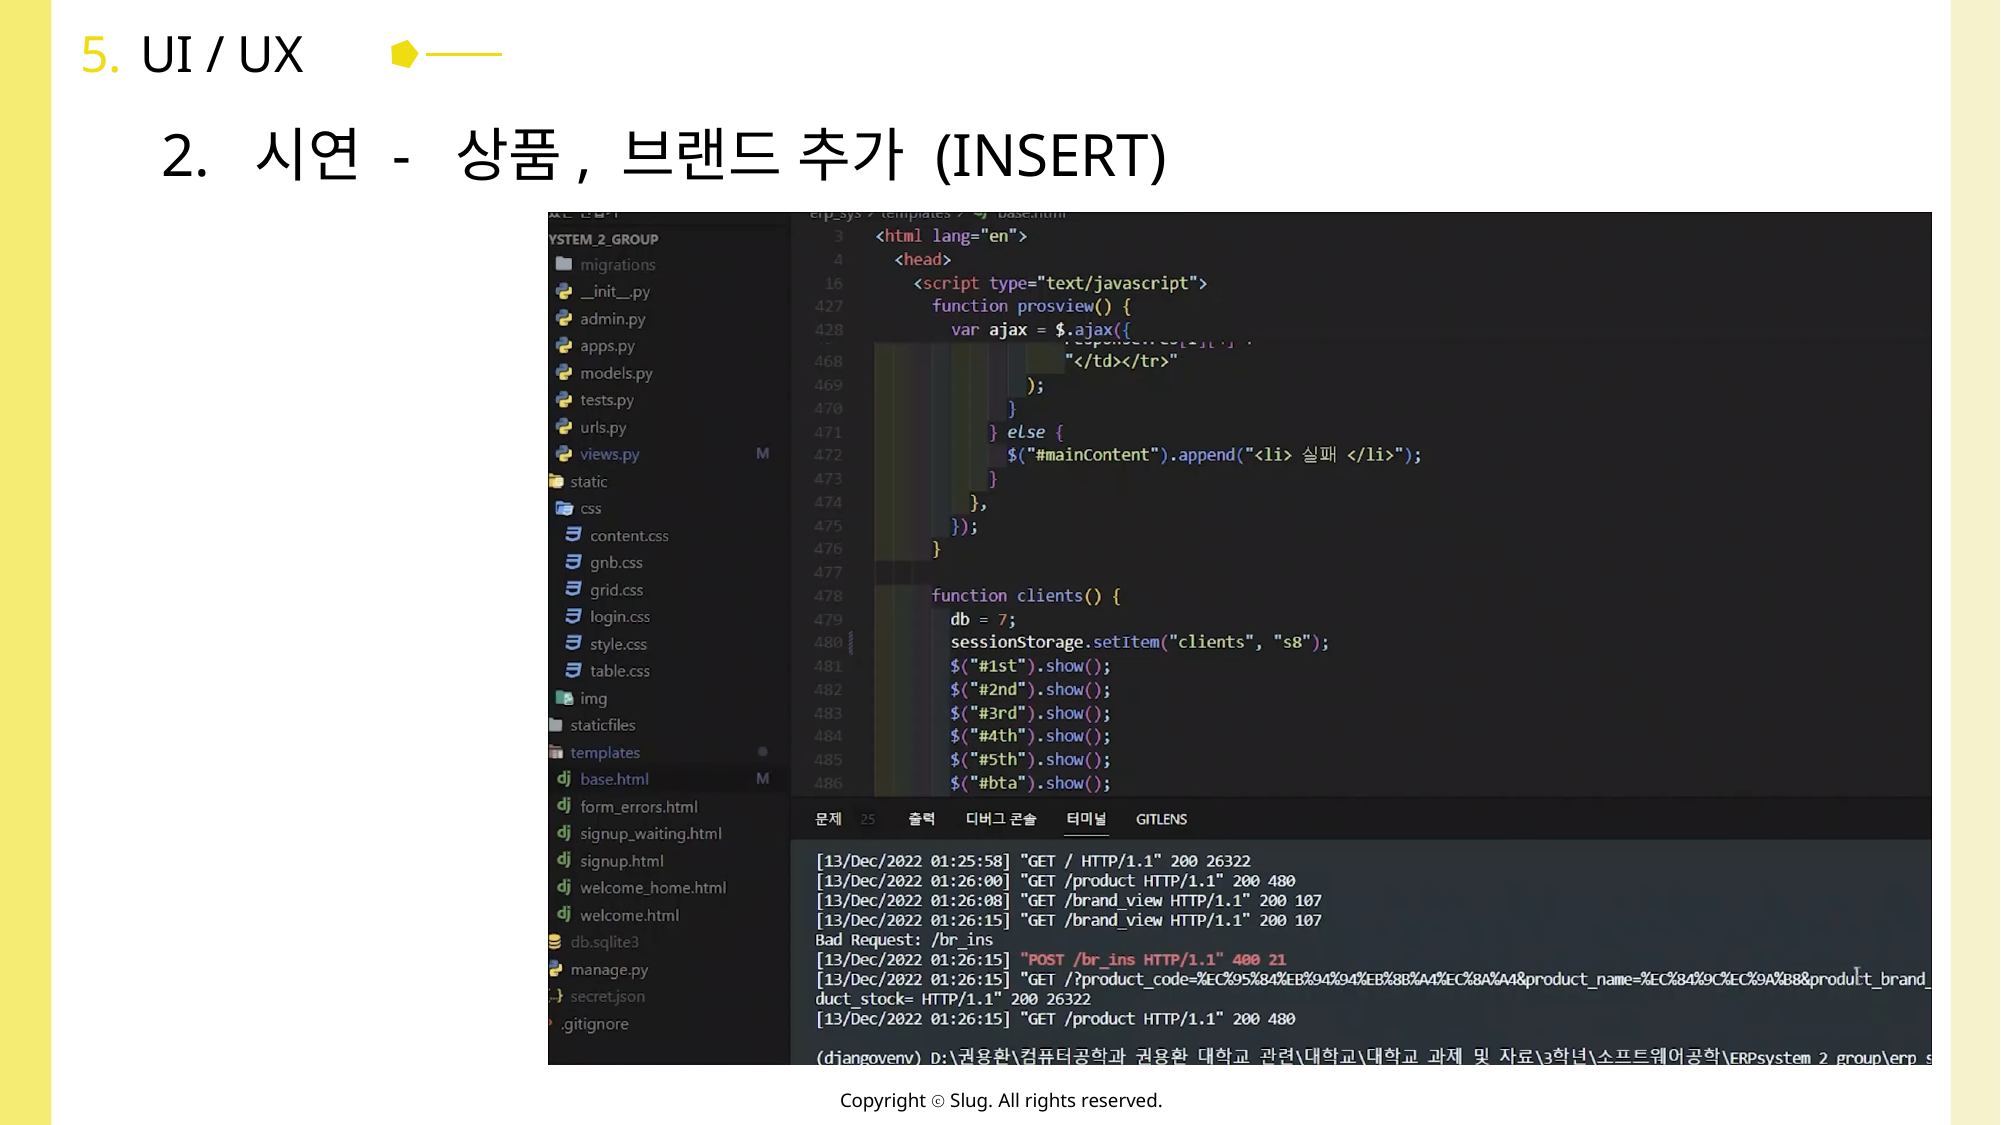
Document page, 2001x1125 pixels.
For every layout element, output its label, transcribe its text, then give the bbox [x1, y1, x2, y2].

text_box [0, 0, 53, 1125]
text_box [1950, 0, 2000, 1125]
text_box Copyright ⓒ Slug. All rights reserved. [529, 1081, 1474, 1119]
text_box 5. [65, 15, 145, 90]
text_box 2. 시연 - 상품, 브랜드 추가 (INSERT) [146, 110, 1271, 196]
text_box [390, 38, 420, 70]
text_box UI / UX [145, 15, 530, 90]
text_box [547, 212, 1932, 1066]
